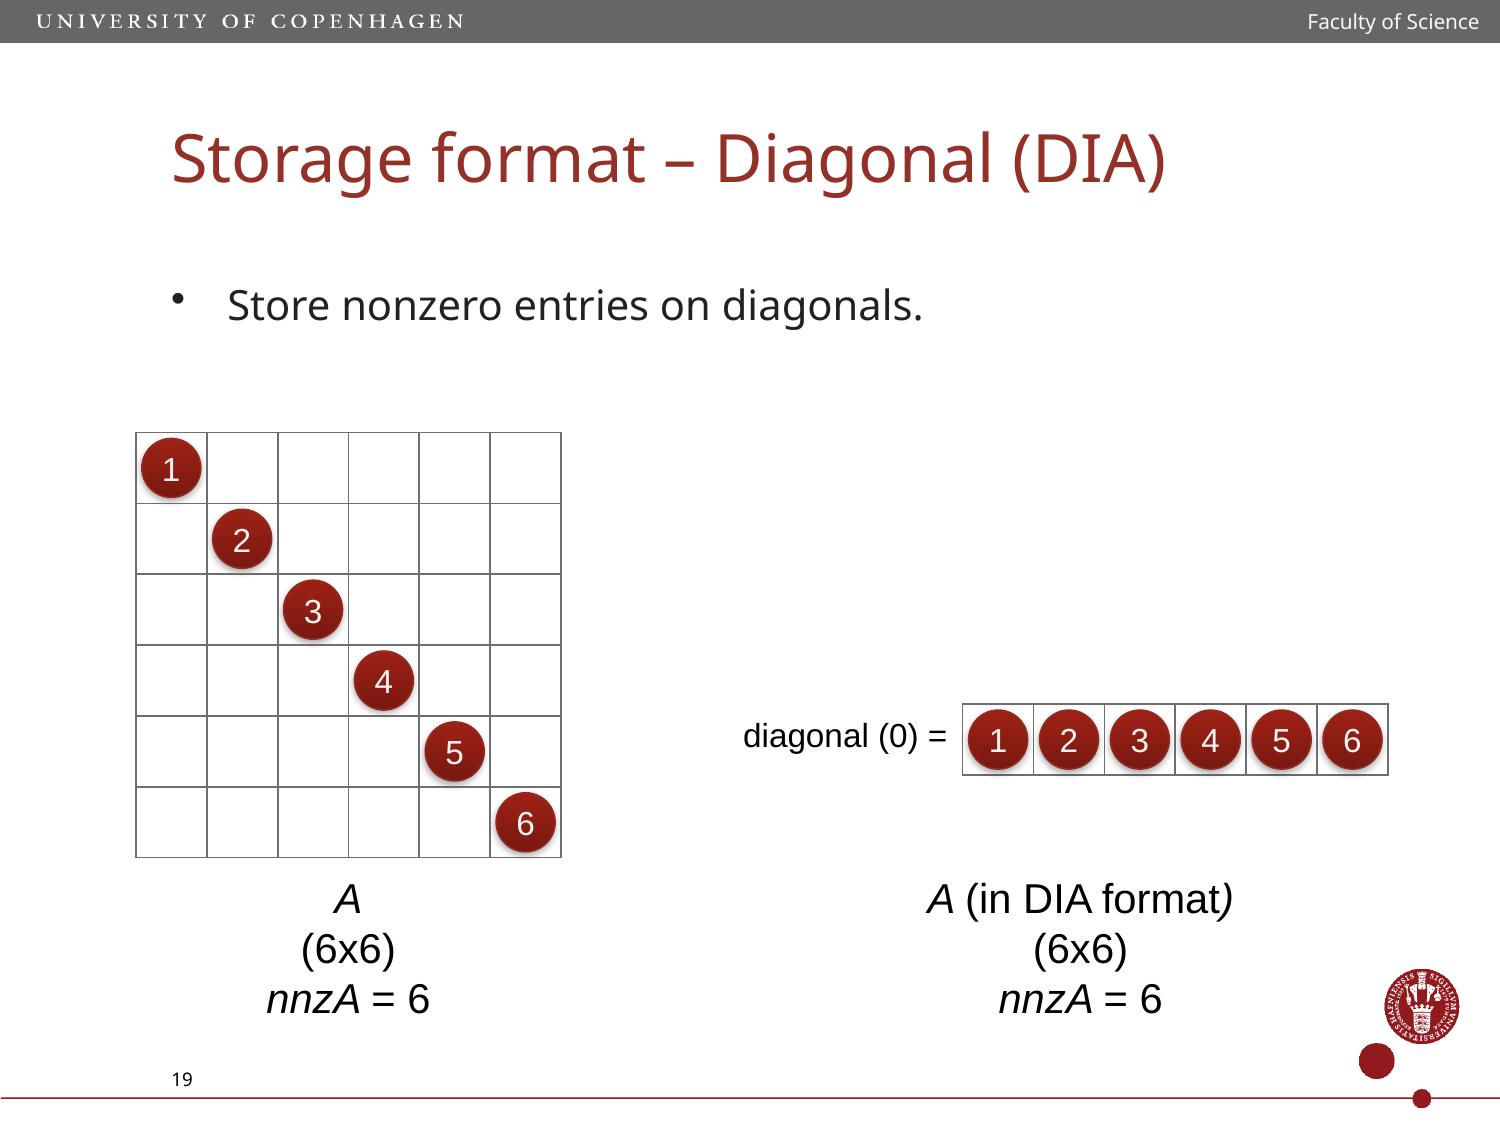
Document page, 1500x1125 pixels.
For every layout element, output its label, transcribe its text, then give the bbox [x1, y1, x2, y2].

title Storage format – Diagonal (DIA) [170, 75, 1471, 197]
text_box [1174, 703, 1244, 776]
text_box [1104, 703, 1173, 776]
text_box A (in DIA format) (6x6) nnzA = 6 [809, 857, 1353, 1035]
text_box diagonal (0) = [773, 704, 960, 764]
footer Faculty of Science [468, 0, 1496, 43]
picture [0, 910, 1500, 1122]
picture [0, 0, 468, 43]
text_box Store nonzero entries on diagonals. [171, 278, 1341, 386]
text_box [1245, 703, 1315, 776]
picture [1496, 0, 1500, 43]
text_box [1316, 703, 1389, 776]
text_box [962, 703, 1032, 776]
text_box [135, 432, 562, 1036]
slide_number 19 [171, 1067, 522, 1092]
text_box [1033, 703, 1103, 776]
